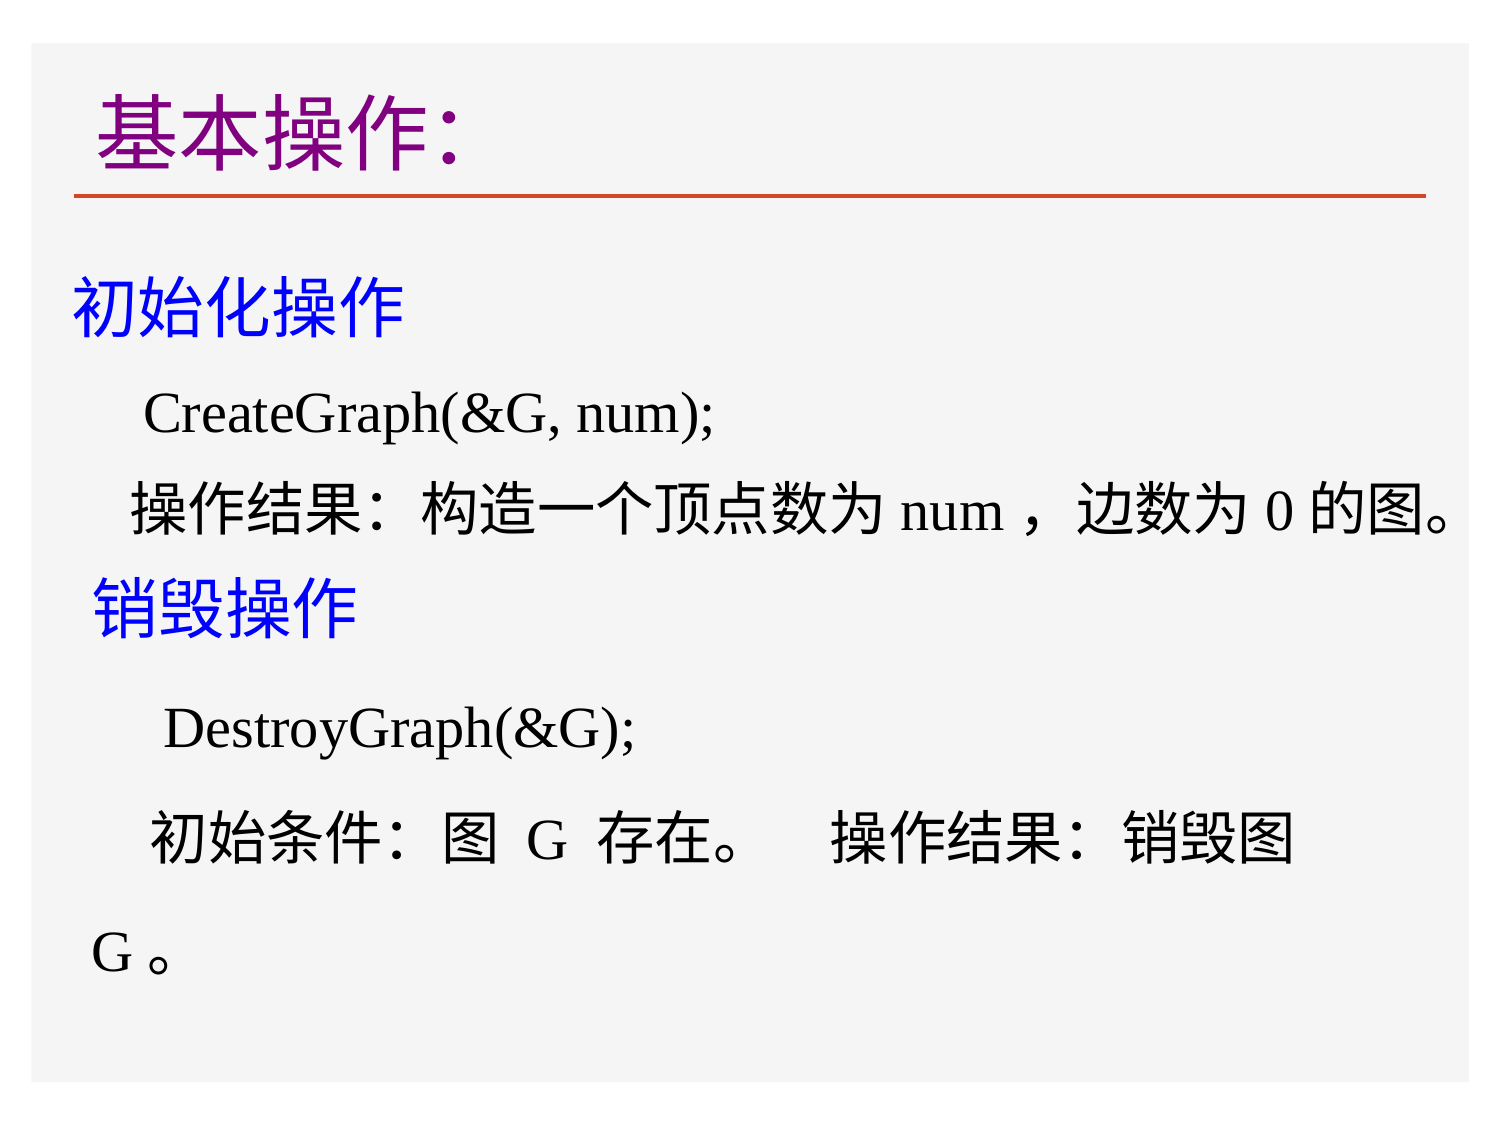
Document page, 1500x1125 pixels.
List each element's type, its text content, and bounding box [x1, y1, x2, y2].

text_box 初始化操作 CreateGraph(&G, num); 操作结果：构造一个顶点数为num，边数为0的图。 [56, 226, 1500, 549]
text_box 基本操作： [81, 73, 543, 189]
text_box 销毁操作 DestroyGraph(&G); 初始条件：图 G 存在。 操作结果：销毁图 G。 [76, 511, 1436, 991]
